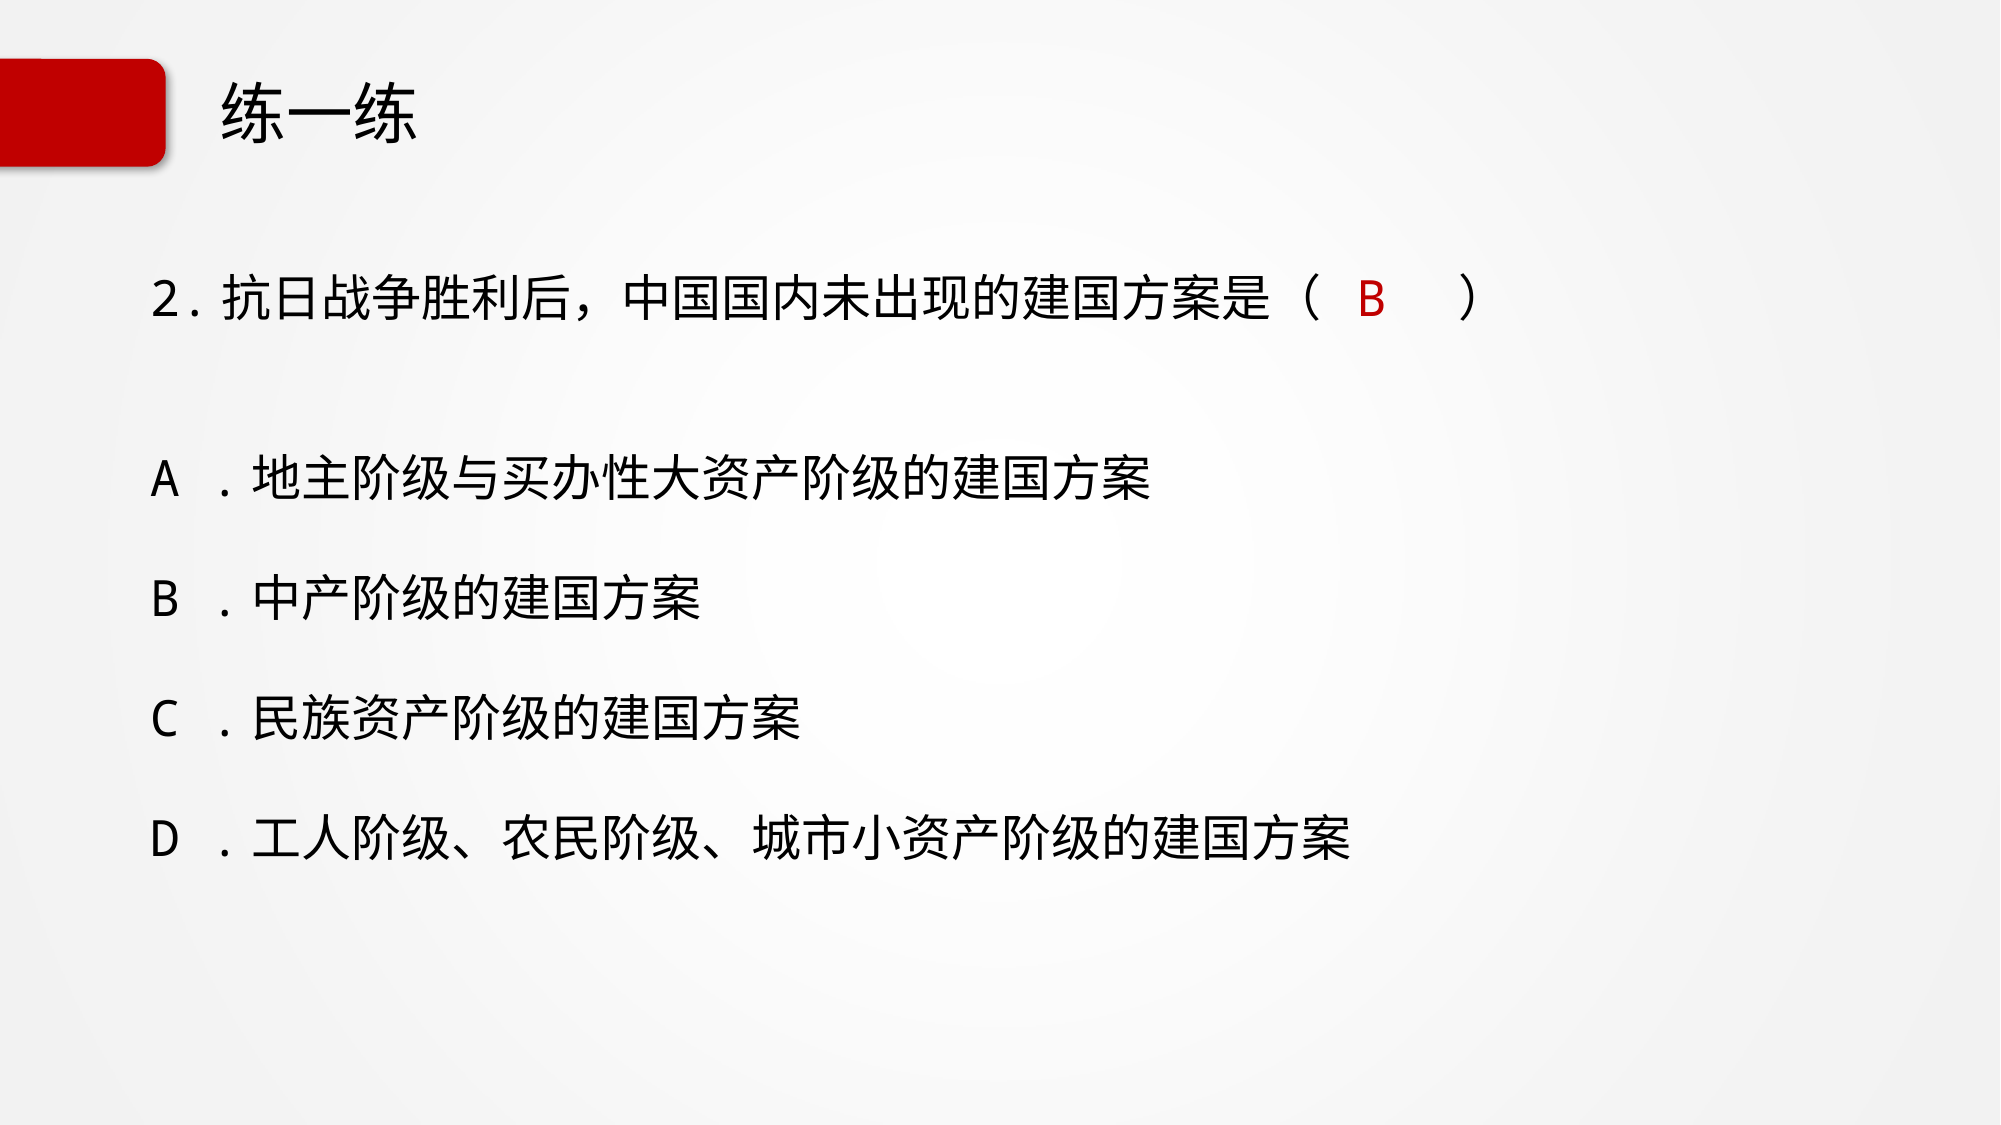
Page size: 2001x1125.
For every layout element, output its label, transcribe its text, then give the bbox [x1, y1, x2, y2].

picture [0, 0, 2000, 1125]
title 练一练 [204, 72, 1877, 162]
text_box 2.抗日战争胜利后，中国国内未出现的建国方案是（ B ） A .地主阶级与买办性大资产阶级的建国方案 B .中产阶级的建国方案 C .民族资产阶级的建国方案 D .工人阶级、农民阶级、城市小资产阶级的建国方案 [134, 259, 1877, 874]
